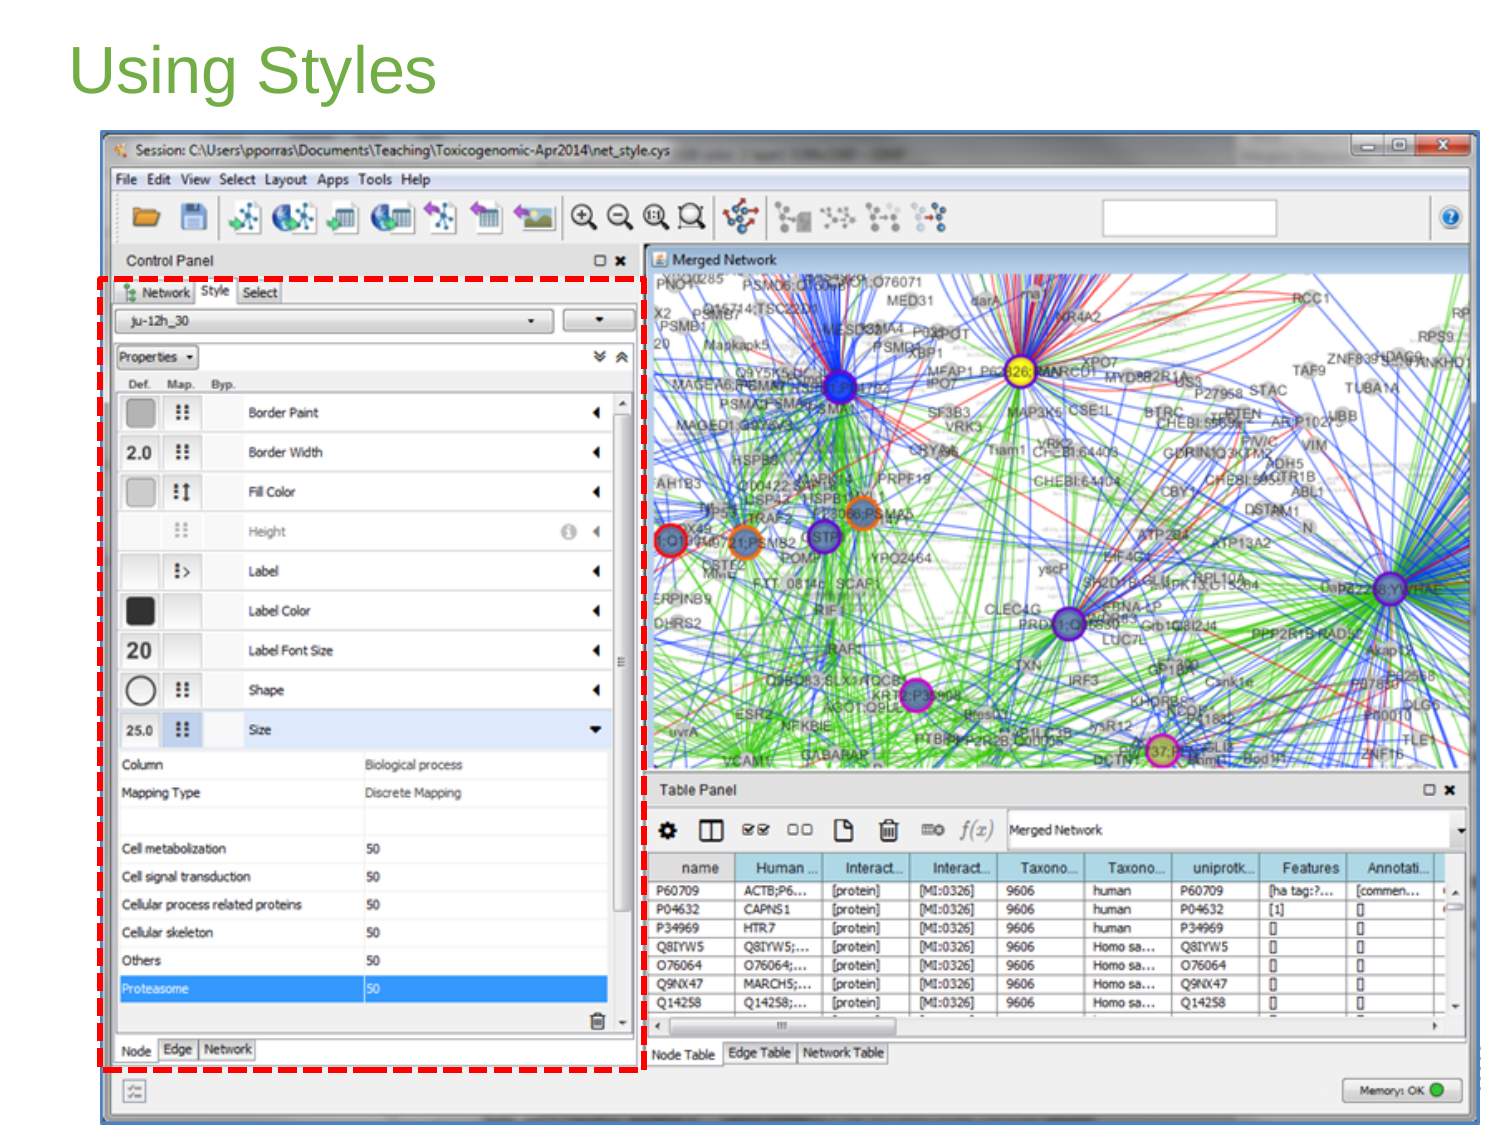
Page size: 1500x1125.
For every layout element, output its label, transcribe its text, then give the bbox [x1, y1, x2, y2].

text_box Using Styles [53, 19, 1341, 115]
picture [100, 130, 1481, 1125]
